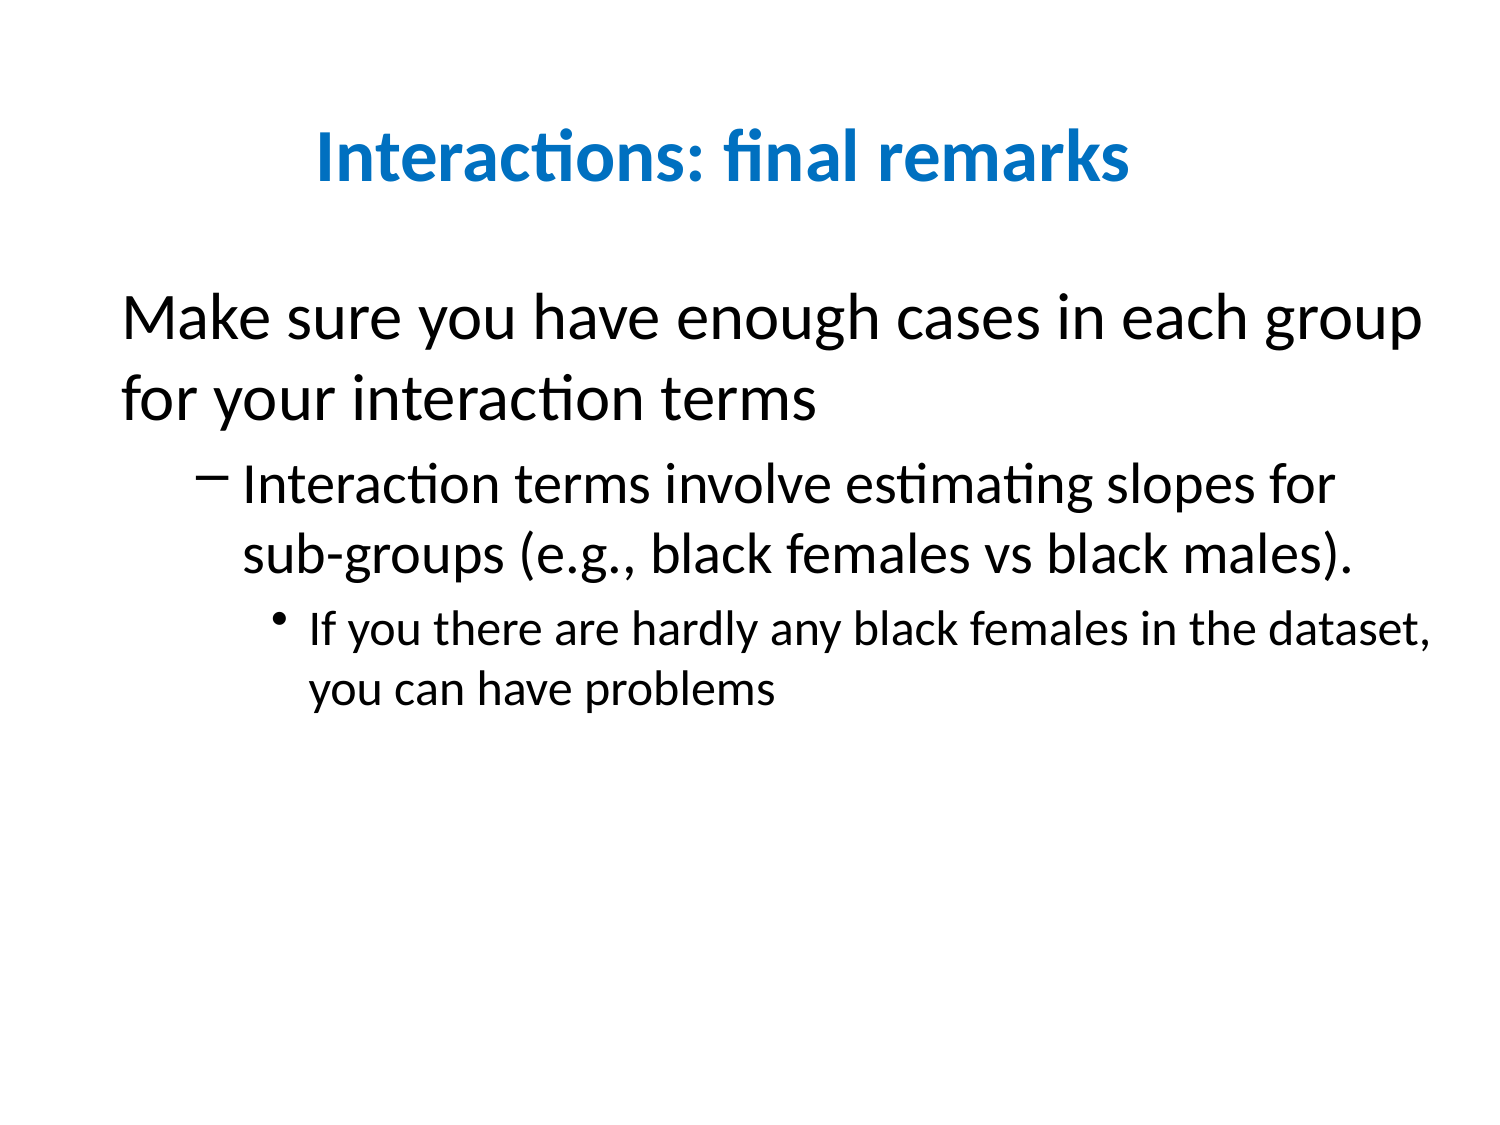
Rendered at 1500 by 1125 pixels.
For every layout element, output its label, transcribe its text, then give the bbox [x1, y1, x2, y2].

list Make sure you have enough cases in each group for your interaction terms Interaction terms involve estimating slopes for sub-groups (e.g., black females vs black males). If you there are hardly any black females in the dataset, you can have problems [106, 265, 1456, 1009]
text_box Interactions: final remarks [76, 42, 1371, 261]
